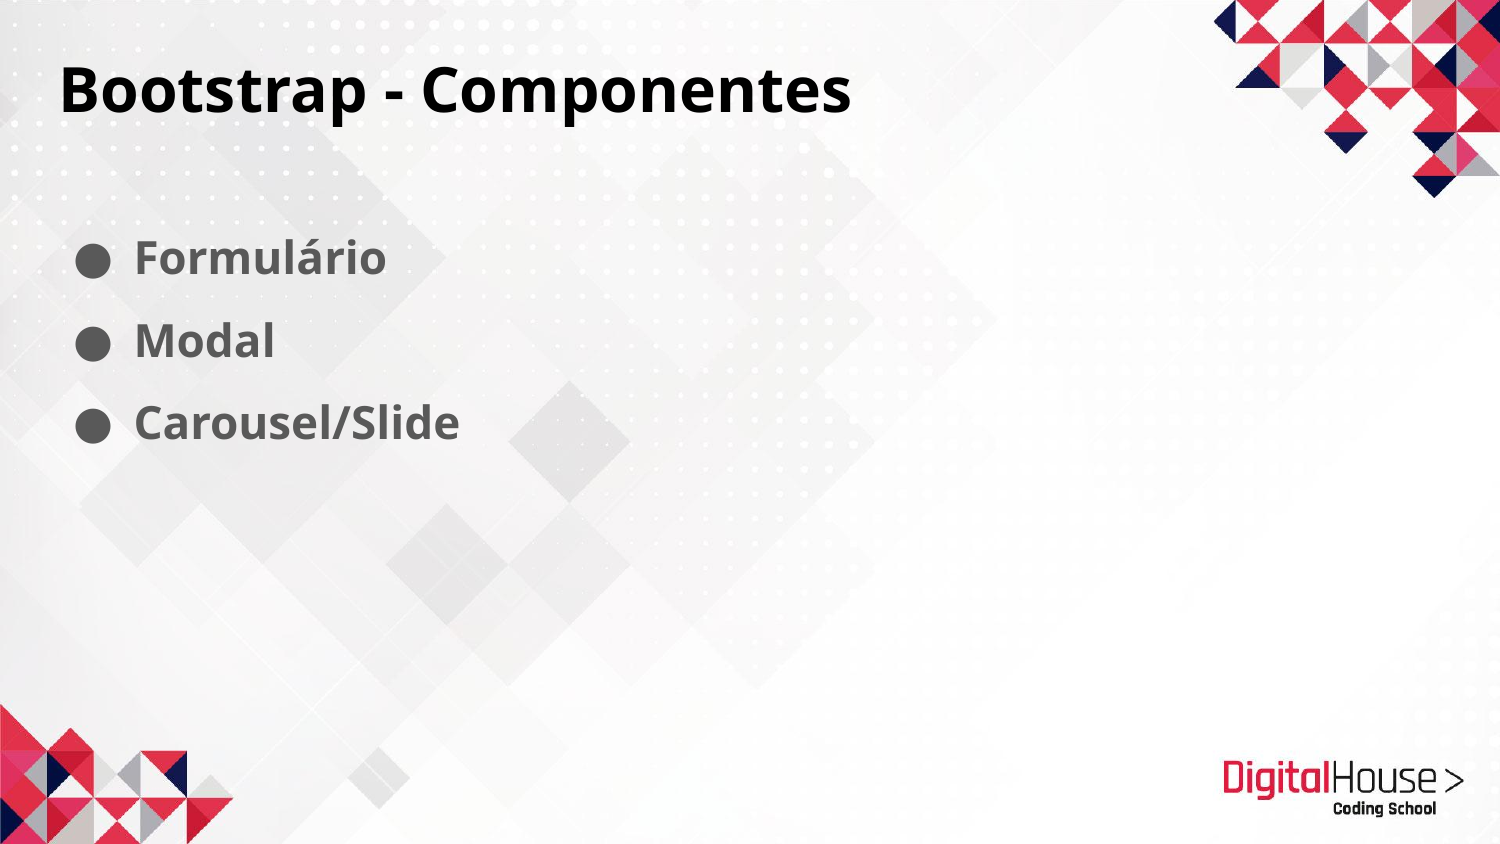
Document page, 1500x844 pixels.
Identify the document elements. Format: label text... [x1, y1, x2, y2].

title Bootstrap - Componentes [43, 30, 1158, 140]
subtitle Formulário Modal Carousel/Slide [43, 186, 1379, 503]
picture [0, 0, 1500, 844]
